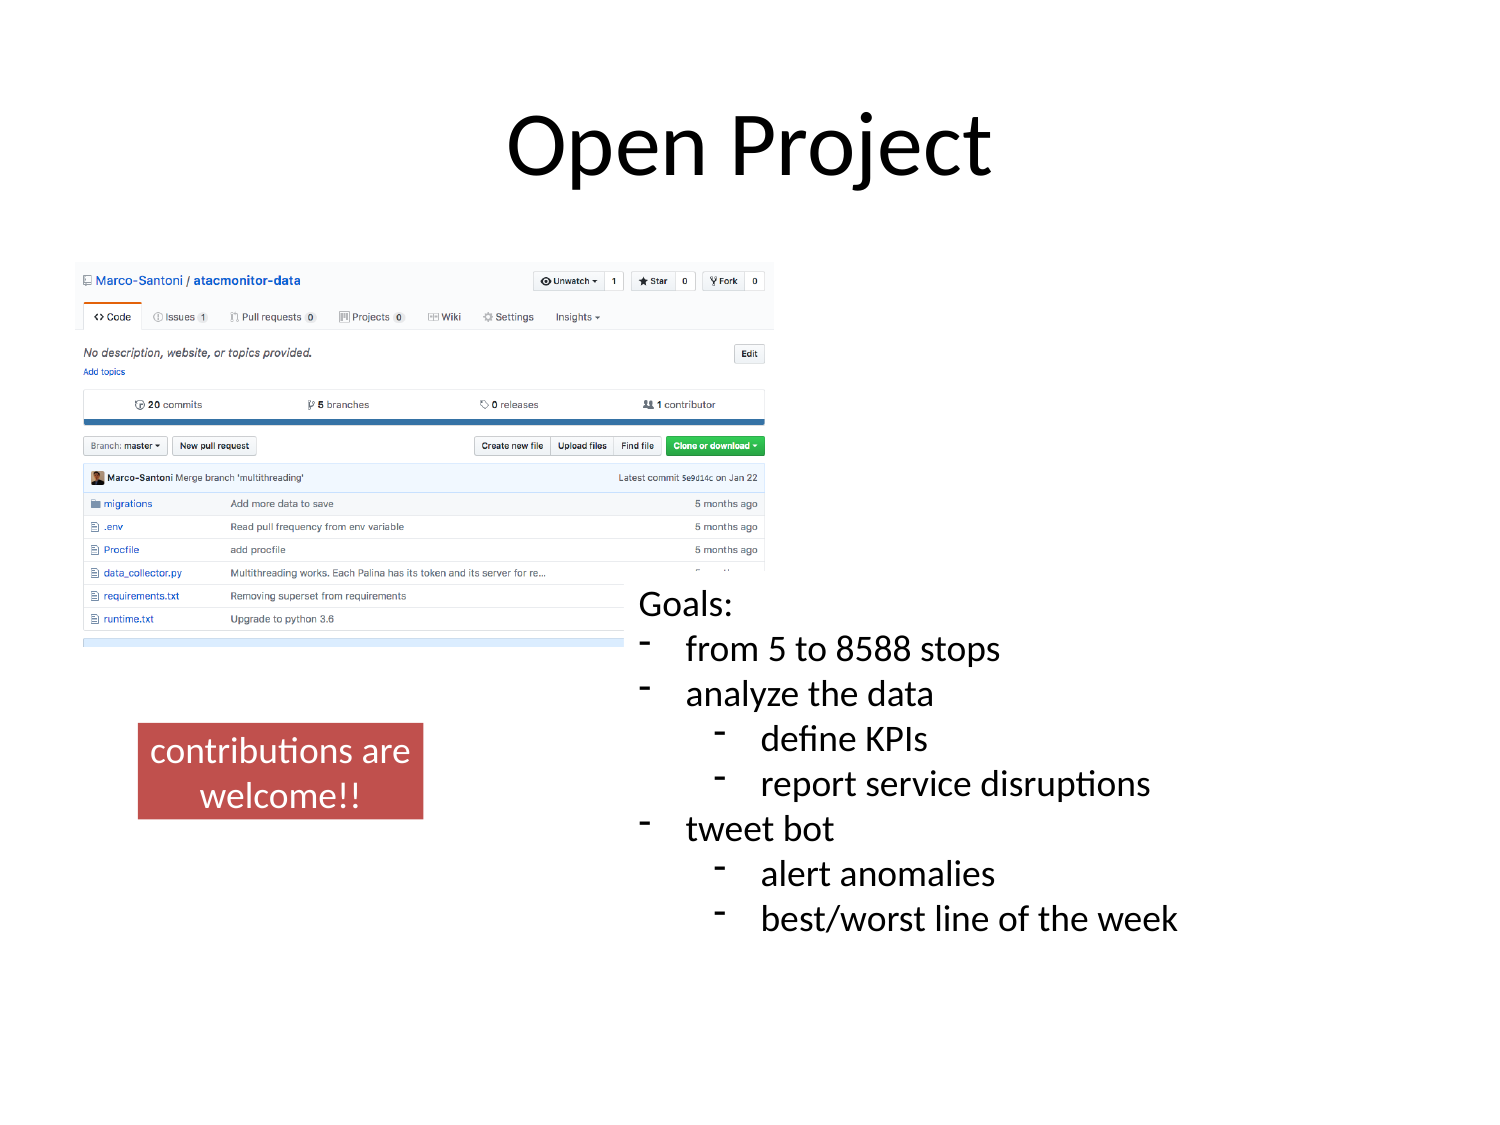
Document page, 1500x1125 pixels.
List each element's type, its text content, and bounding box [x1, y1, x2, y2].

title Open Project [75, 45, 1425, 233]
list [74, 262, 775, 648]
text_box Goals: from 5 to 8588 stops analyze the data define KPIs report service disruptions tweet bot alert anomalies best/worst line of the week [623, 571, 1194, 946]
text_box contributions are welcome!! [136, 721, 426, 822]
